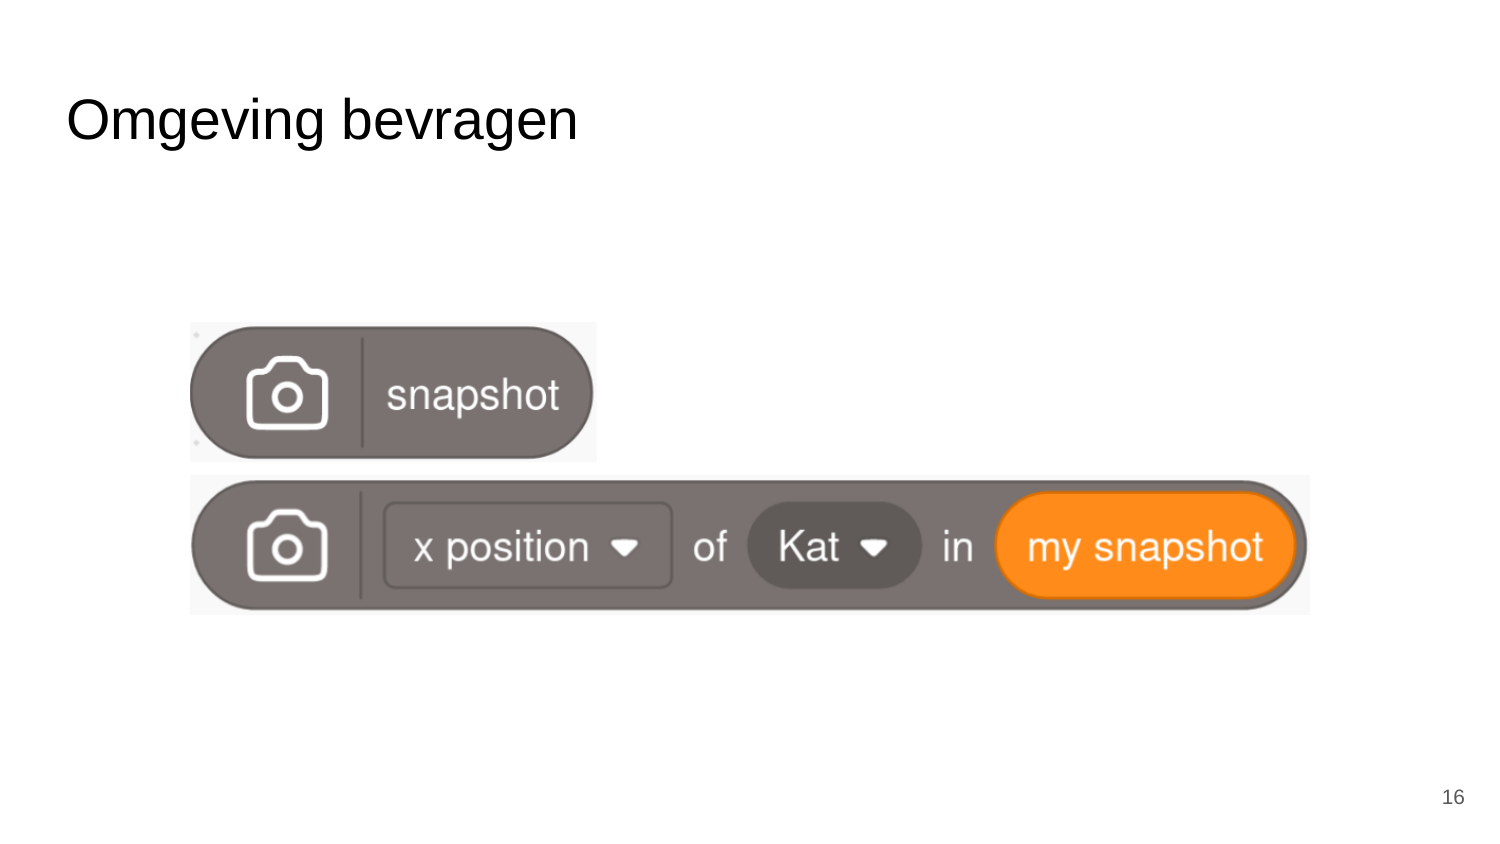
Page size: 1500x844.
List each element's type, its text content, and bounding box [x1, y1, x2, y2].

slide_number ‹#› [1389, 764, 1480, 830]
title Omgeving bevragen [51, 72, 1449, 167]
picture [189, 322, 1310, 616]
